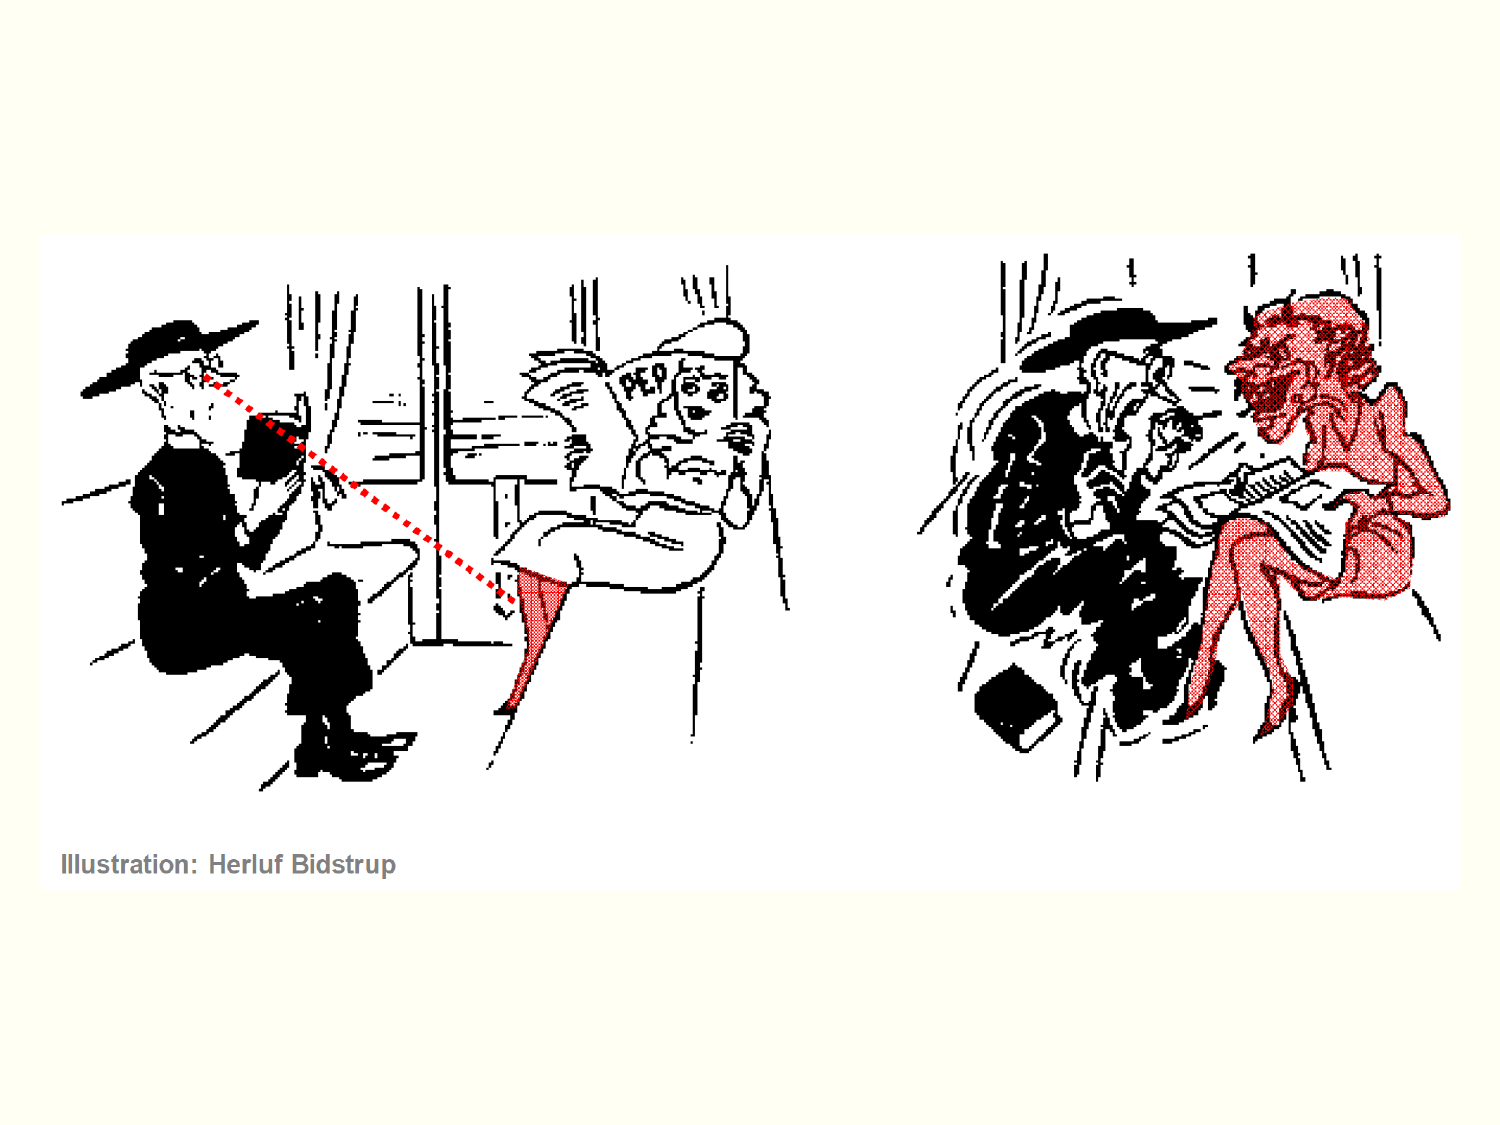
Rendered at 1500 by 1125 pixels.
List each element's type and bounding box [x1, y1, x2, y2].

picture [40, 235, 1460, 890]
